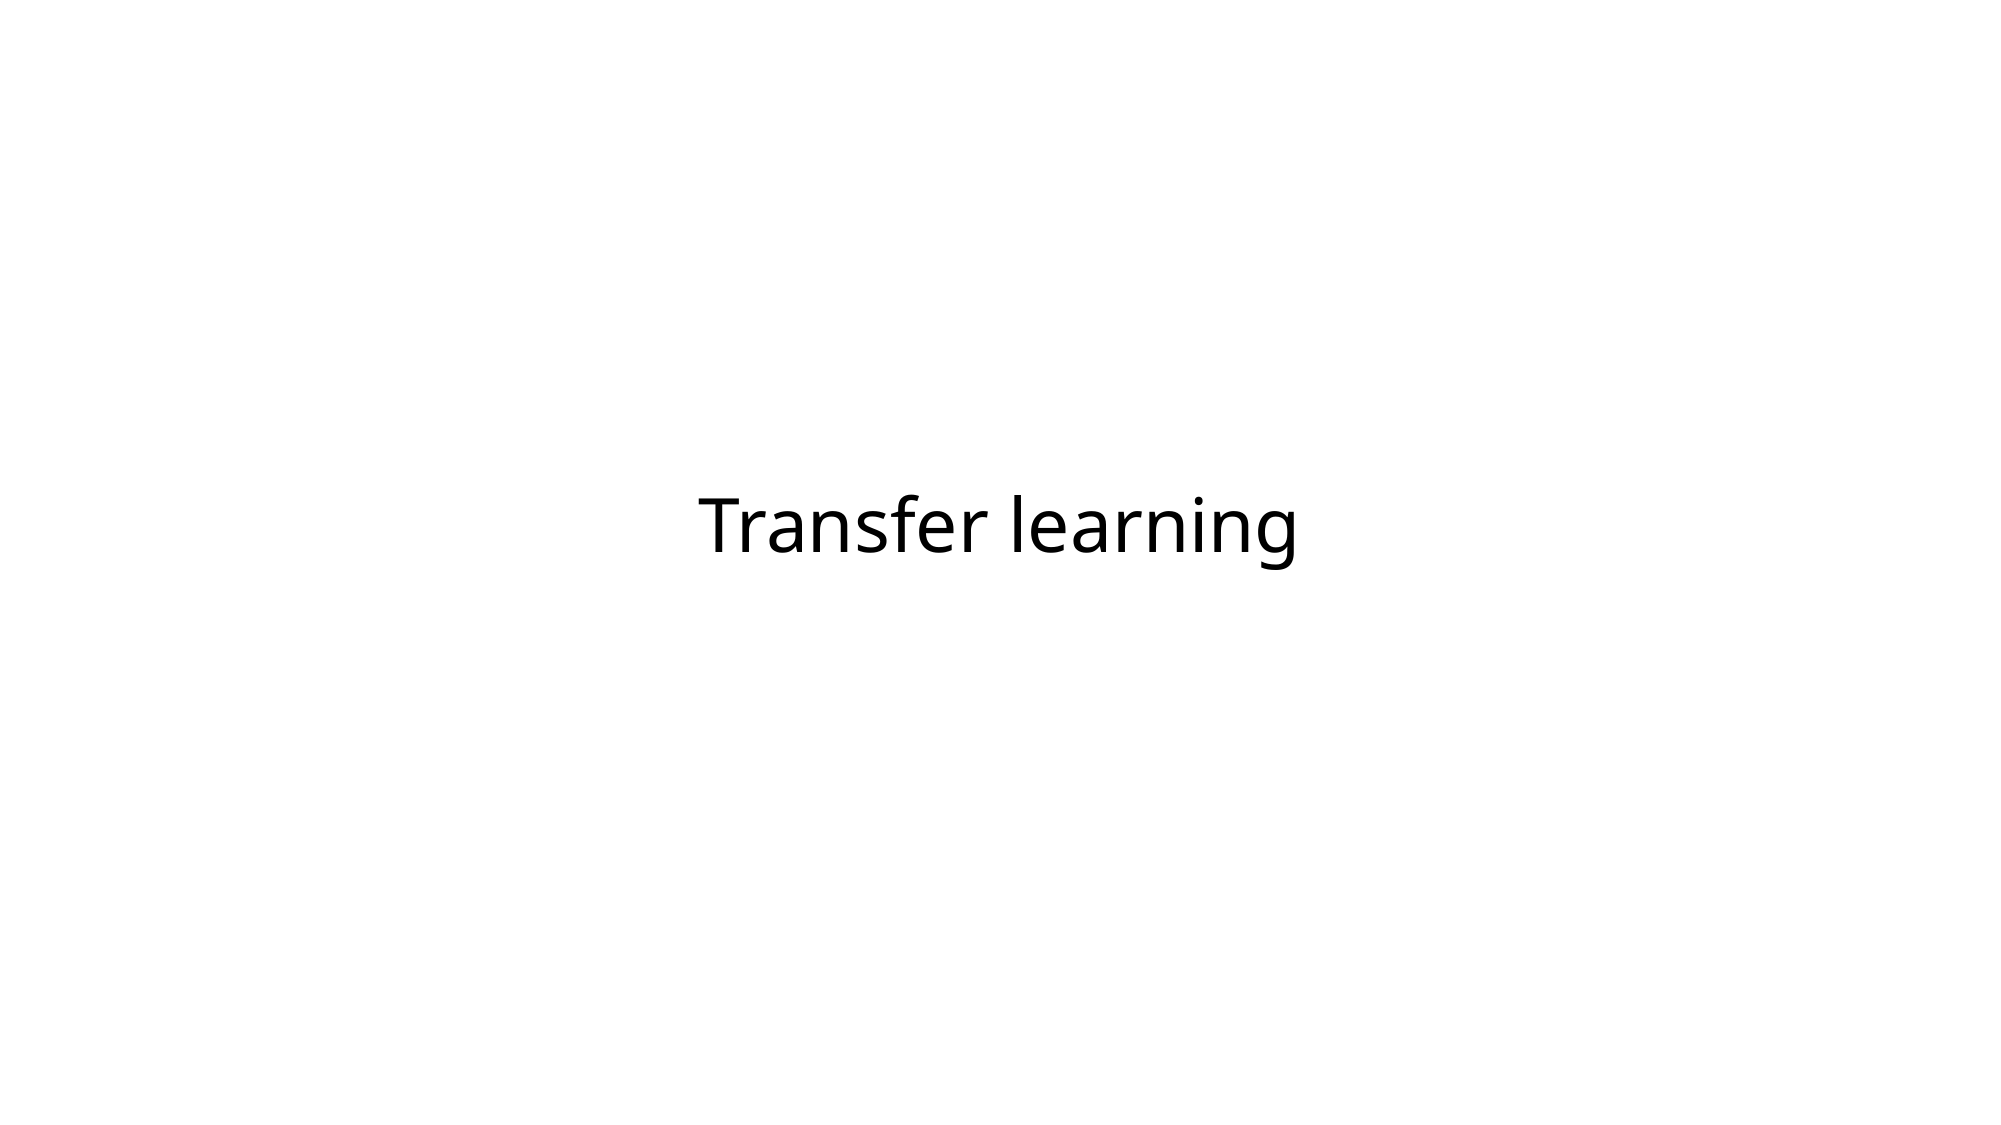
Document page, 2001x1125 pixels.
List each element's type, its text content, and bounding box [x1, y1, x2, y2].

title Transfer learning [249, 184, 1750, 576]
